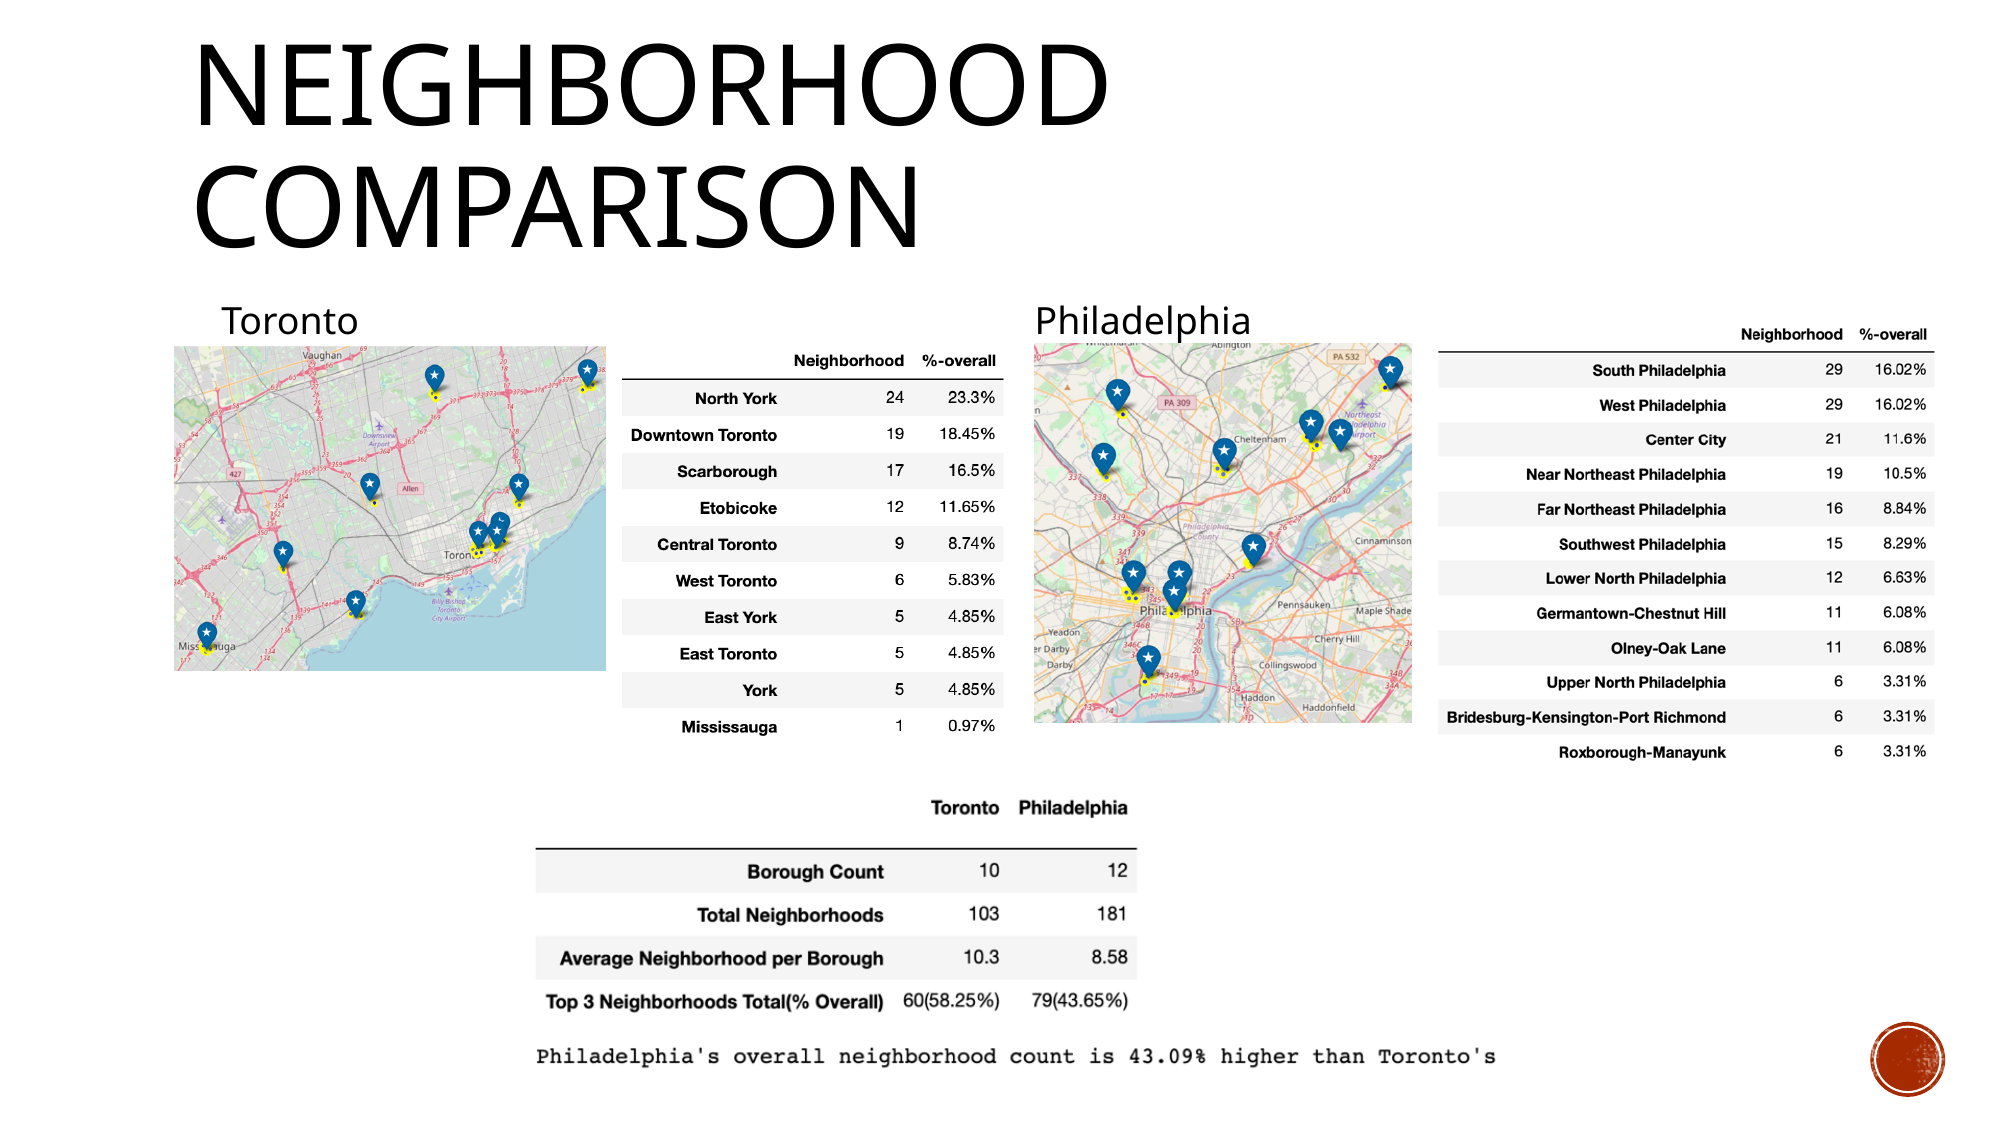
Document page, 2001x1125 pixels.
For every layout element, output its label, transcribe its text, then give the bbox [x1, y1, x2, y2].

picture [1034, 343, 1412, 723]
text_box Toronto [206, 289, 375, 346]
picture [612, 343, 1010, 758]
text_box Philadelphia [1019, 289, 1268, 350]
picture [512, 320, 1944, 1076]
title Neighborhood Comparison [175, 79, 1826, 221]
picture [174, 345, 606, 671]
